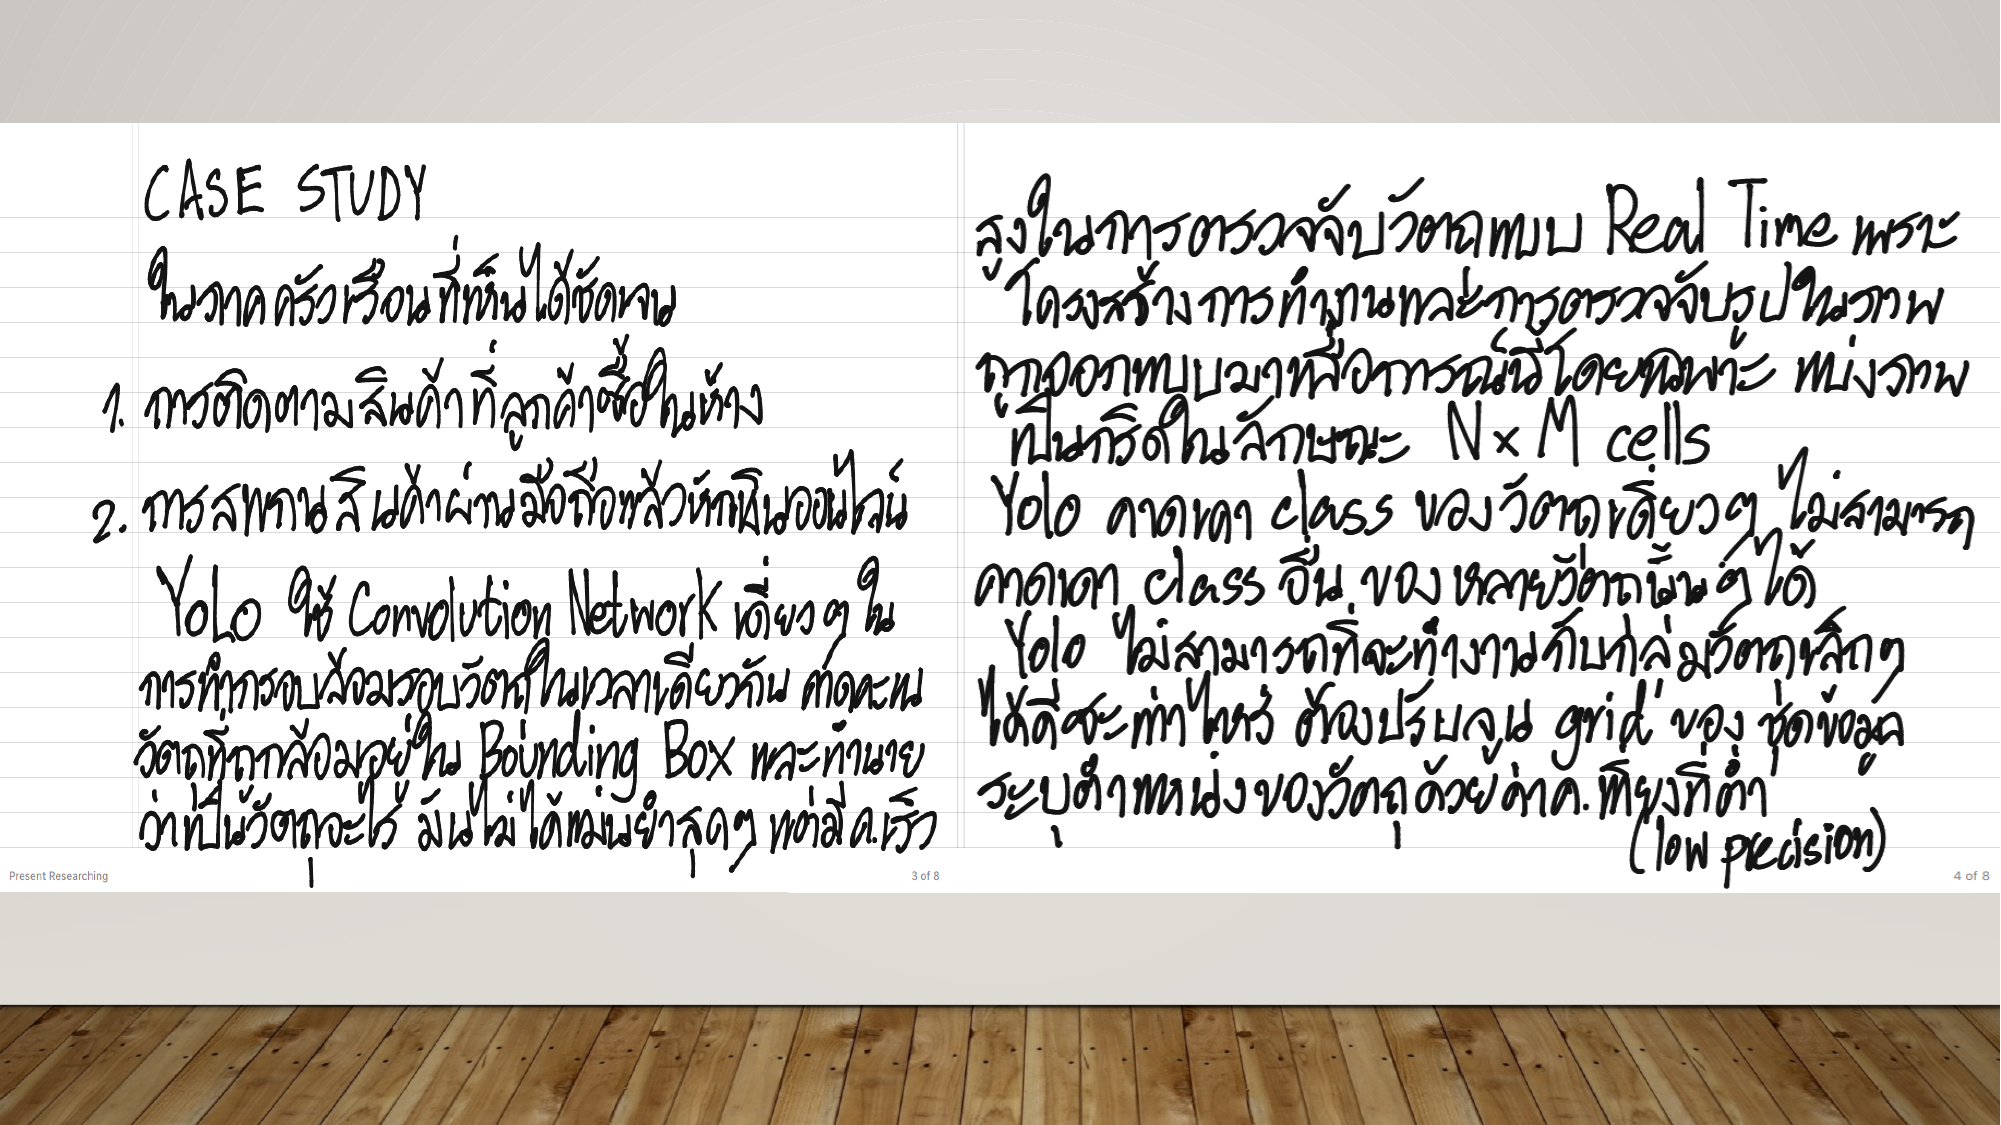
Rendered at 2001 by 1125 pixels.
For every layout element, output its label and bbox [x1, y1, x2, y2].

picture [0, 1005, 2000, 1125]
list [952, 123, 2000, 894]
picture [0, 123, 952, 894]
